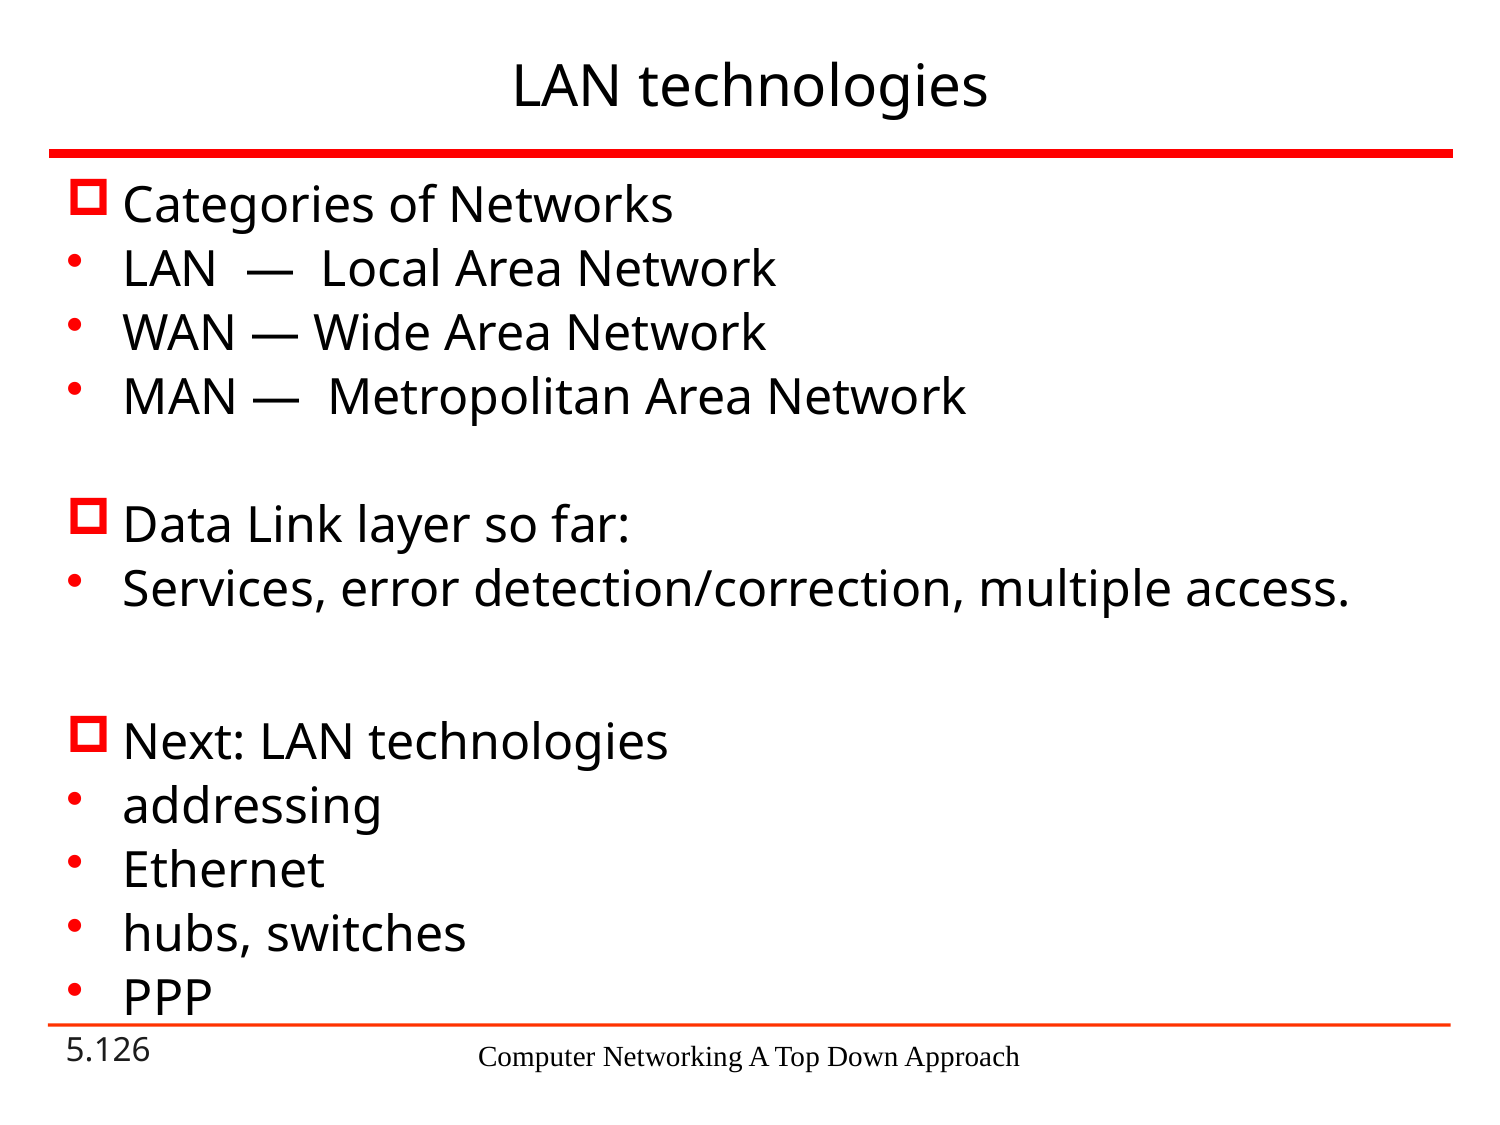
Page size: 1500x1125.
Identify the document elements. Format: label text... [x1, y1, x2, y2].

list Categories of Networks LAN — Local Area Network WAN — Wide Area Network MAN — Metropolitan Area Network Data Link layer so far: Services, error detection/correction, multiple access. Next: LAN technologies addressing Ethernet hubs, switches PPP [51, 171, 1442, 1014]
title LAN technologies [49, 35, 1451, 132]
